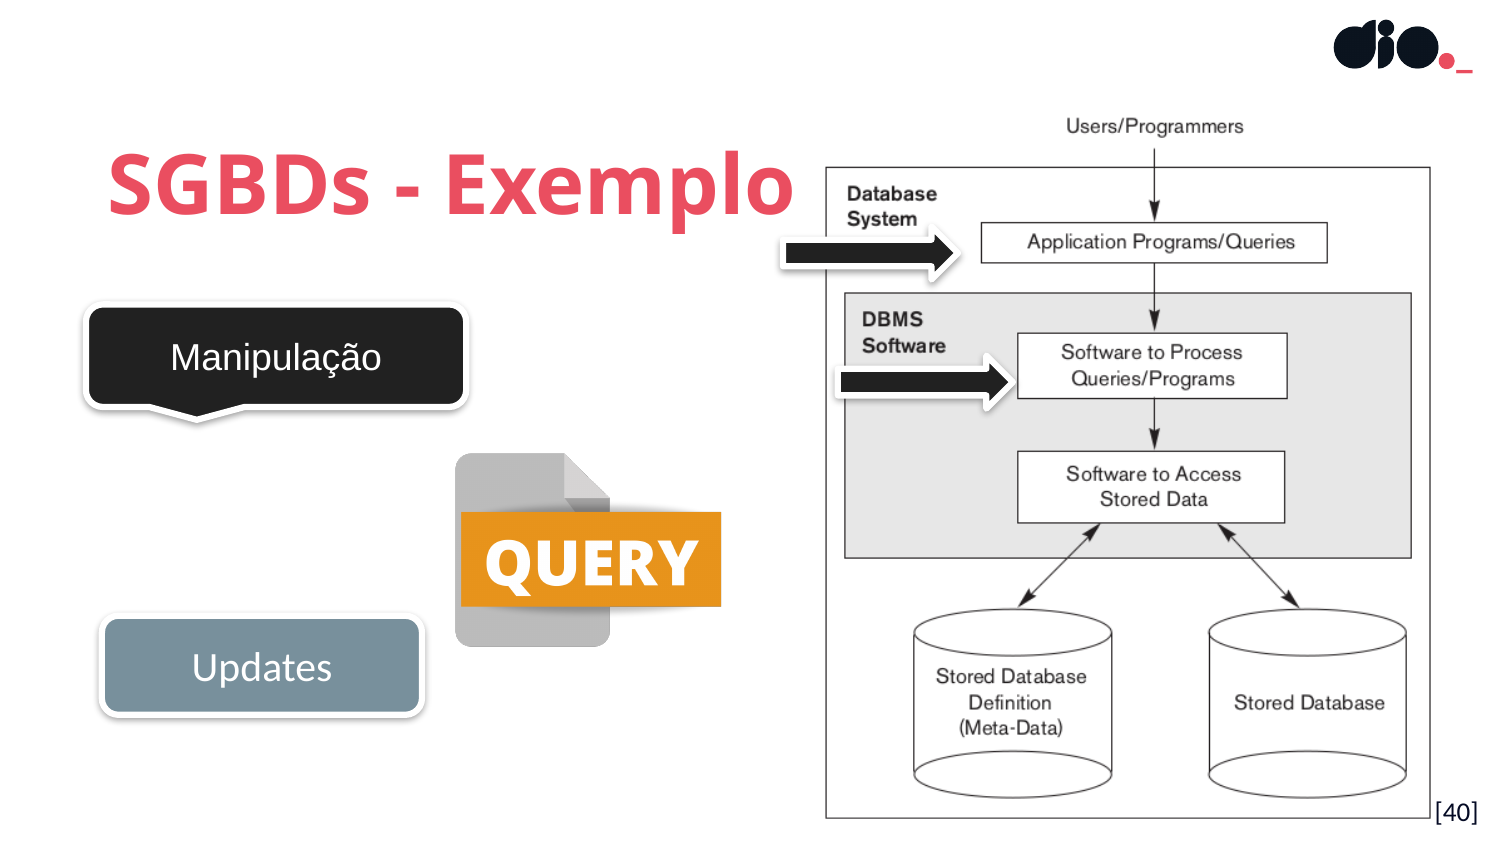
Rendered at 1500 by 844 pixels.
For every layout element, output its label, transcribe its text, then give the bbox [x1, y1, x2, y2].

slide_number [40] [1461, 779, 1494, 844]
picture [1333, 19, 1473, 74]
picture [407, 447, 774, 654]
picture [788, 93, 1461, 837]
text_box Manipulação [82, 301, 470, 423]
text_box SGBDs - Exemplo [92, 104, 783, 243]
text_box [779, 236, 783, 270]
text_box Updates [98, 612, 426, 718]
